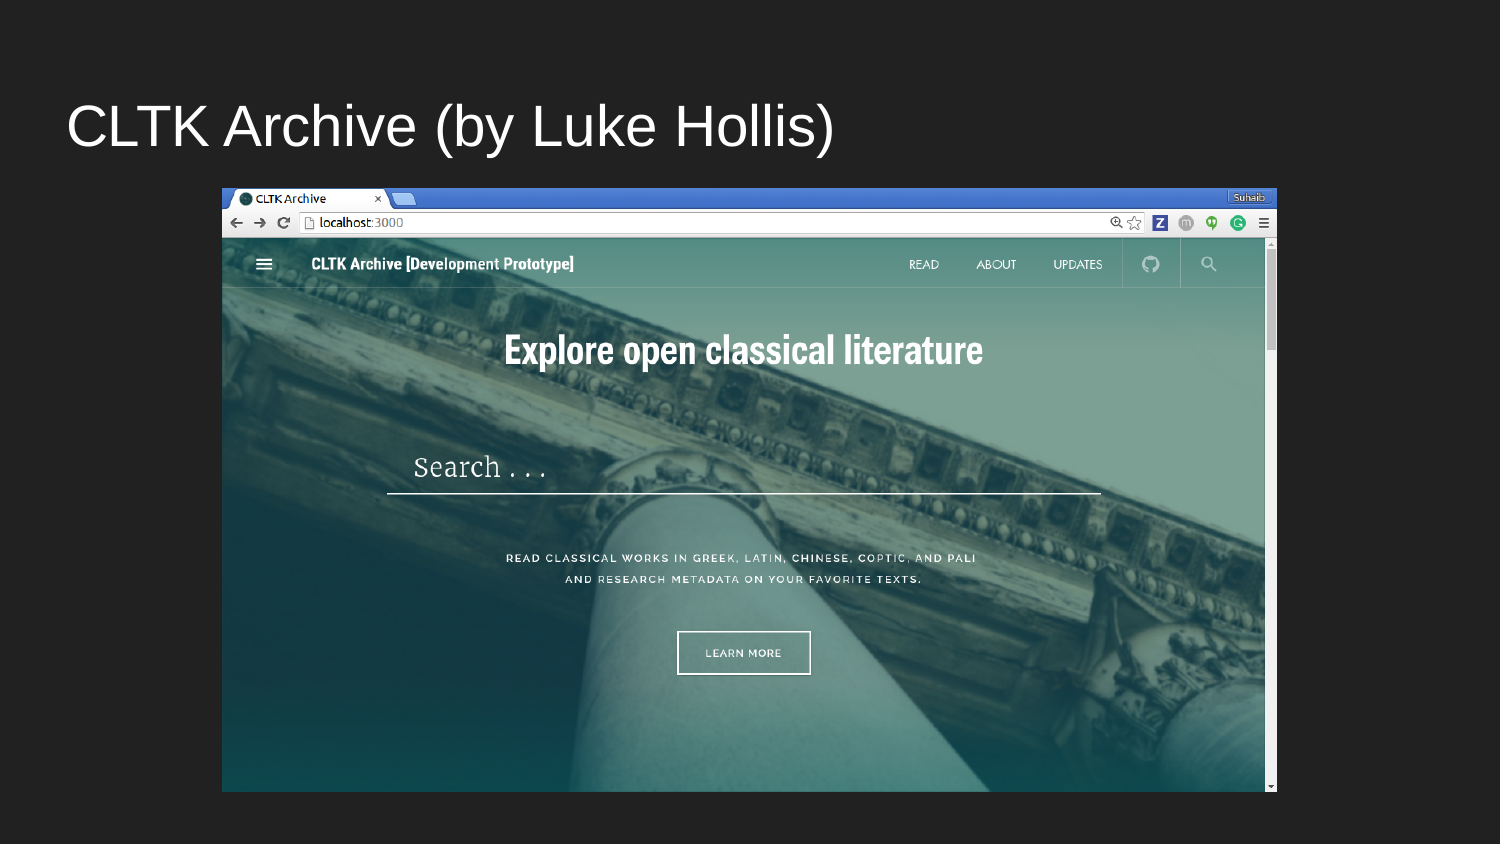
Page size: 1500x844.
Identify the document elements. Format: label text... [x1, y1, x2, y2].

picture [222, 188, 1278, 792]
title CLTK Archive (by Luke Hollis) [51, 72, 1449, 167]
